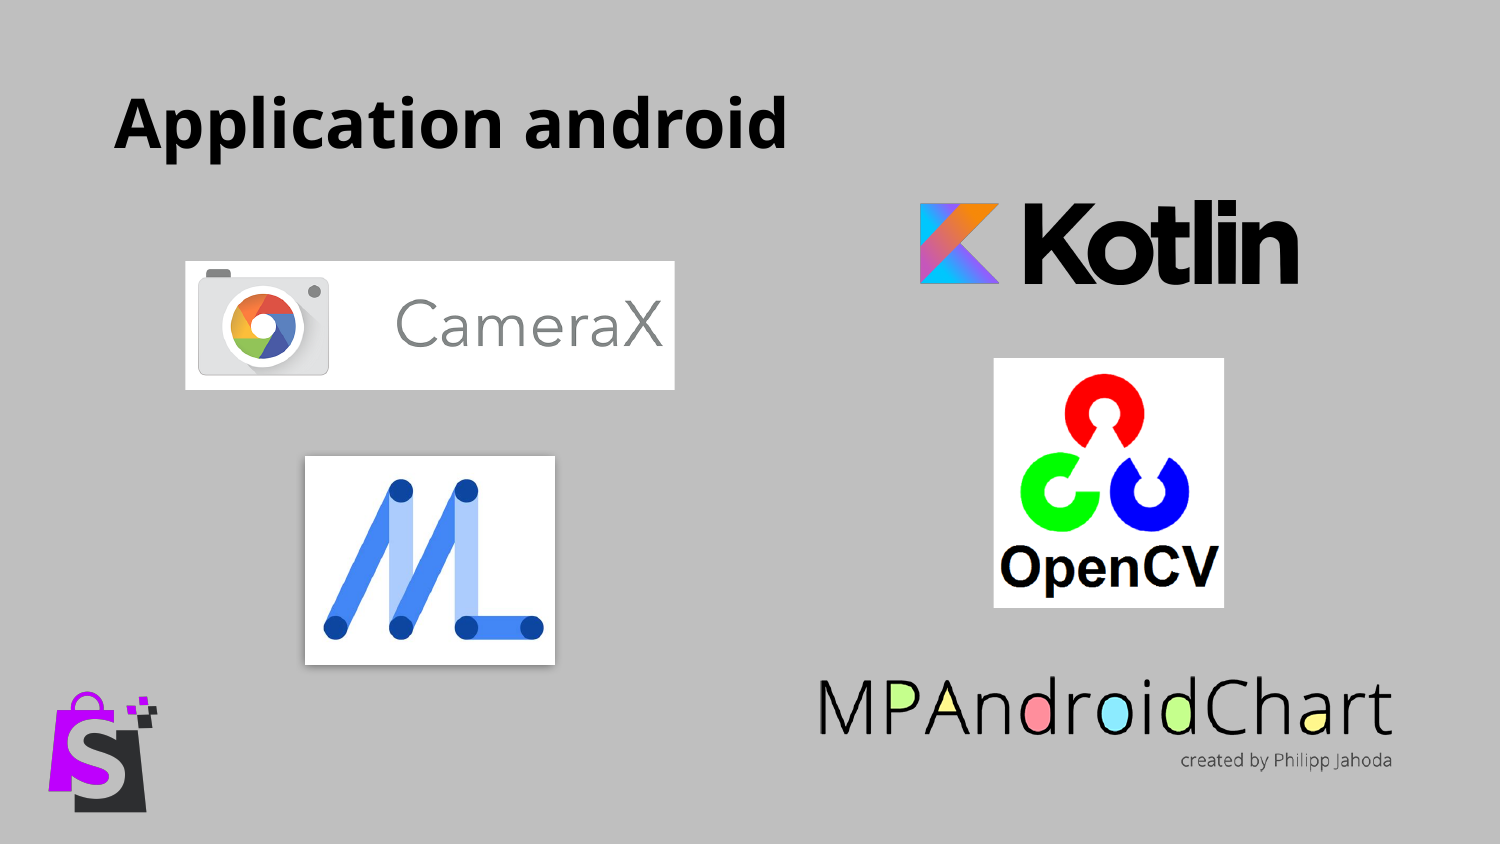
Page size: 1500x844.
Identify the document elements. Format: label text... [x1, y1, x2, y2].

picture [920, 200, 1298, 285]
picture [21, 670, 185, 835]
picture [305, 456, 555, 665]
picture [782, 640, 1436, 805]
title Application android [103, 44, 1397, 208]
picture [993, 358, 1225, 608]
picture [185, 261, 675, 390]
